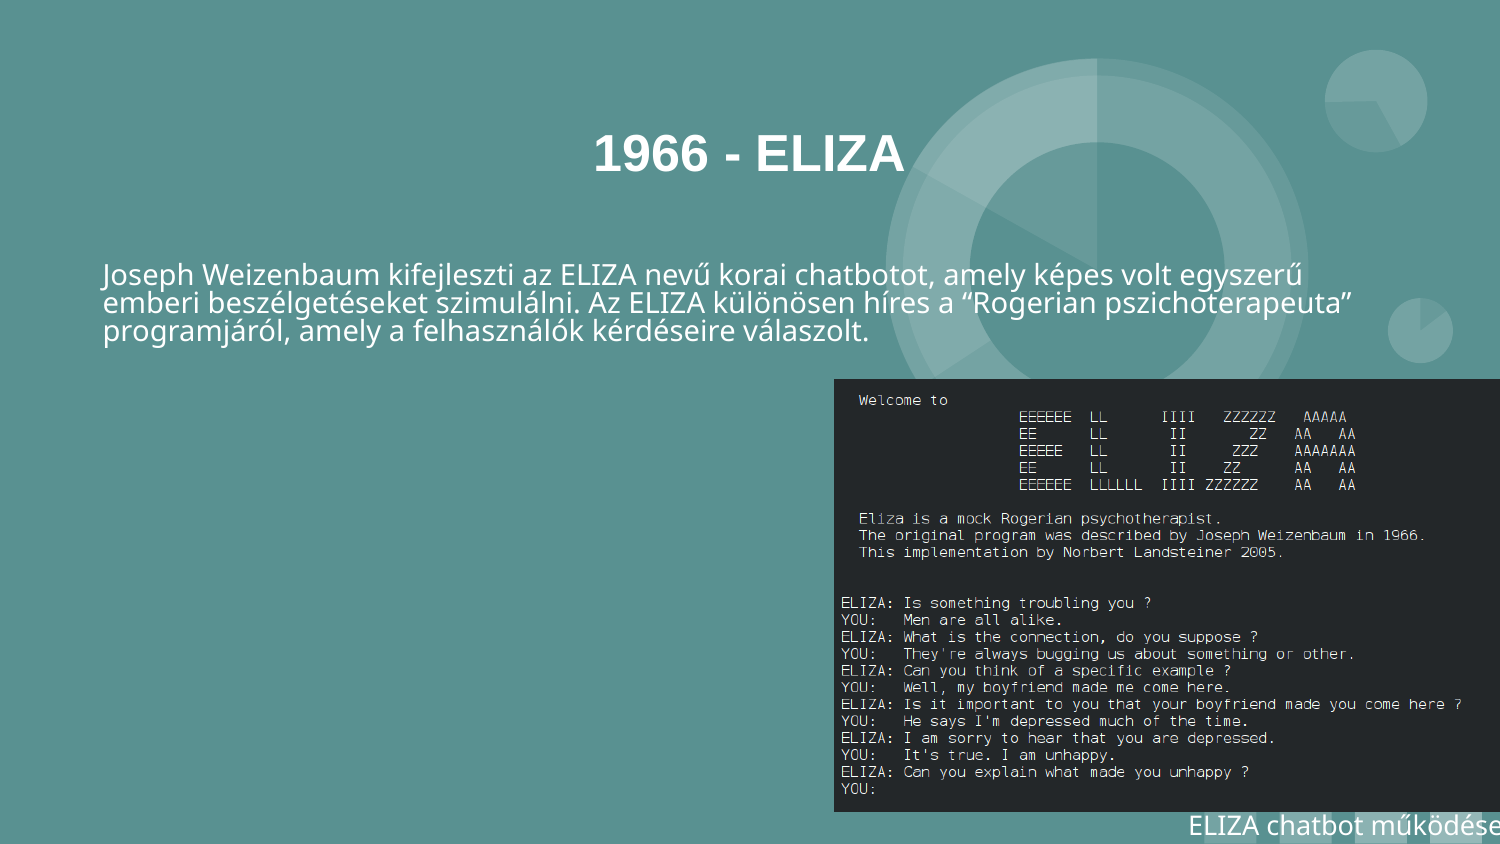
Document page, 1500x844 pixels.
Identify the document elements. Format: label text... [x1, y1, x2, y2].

title 1966 - ELIZA [400, 100, 1100, 202]
picture [834, 379, 1500, 812]
subtitle Joseph Weizenbaum kifejleszti az ELIZA nevű korai chatbotot, amely képes volt egyszerű emberi beszélgetéseket szimulálni. Az ELIZA különösen híres a “Rogerian pszichoterapeuta” programjáról, amely a felhasználók kérdéseire válaszolt. [87, 248, 1417, 363]
